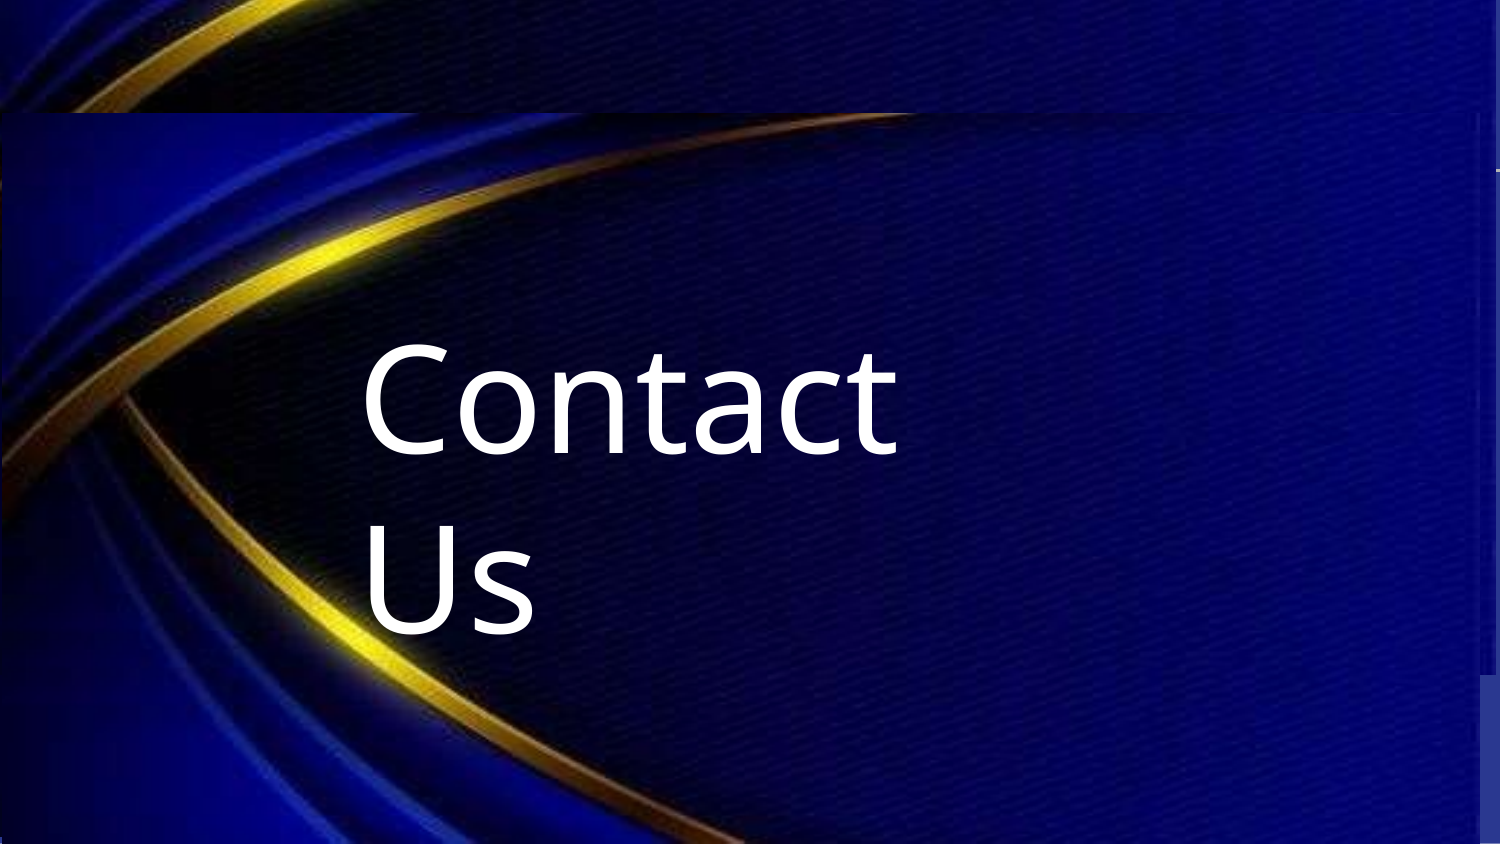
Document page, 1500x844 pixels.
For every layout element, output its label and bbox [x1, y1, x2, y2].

text_box [0, 0, 1496, 844]
text_box [1496, 0, 1500, 169]
